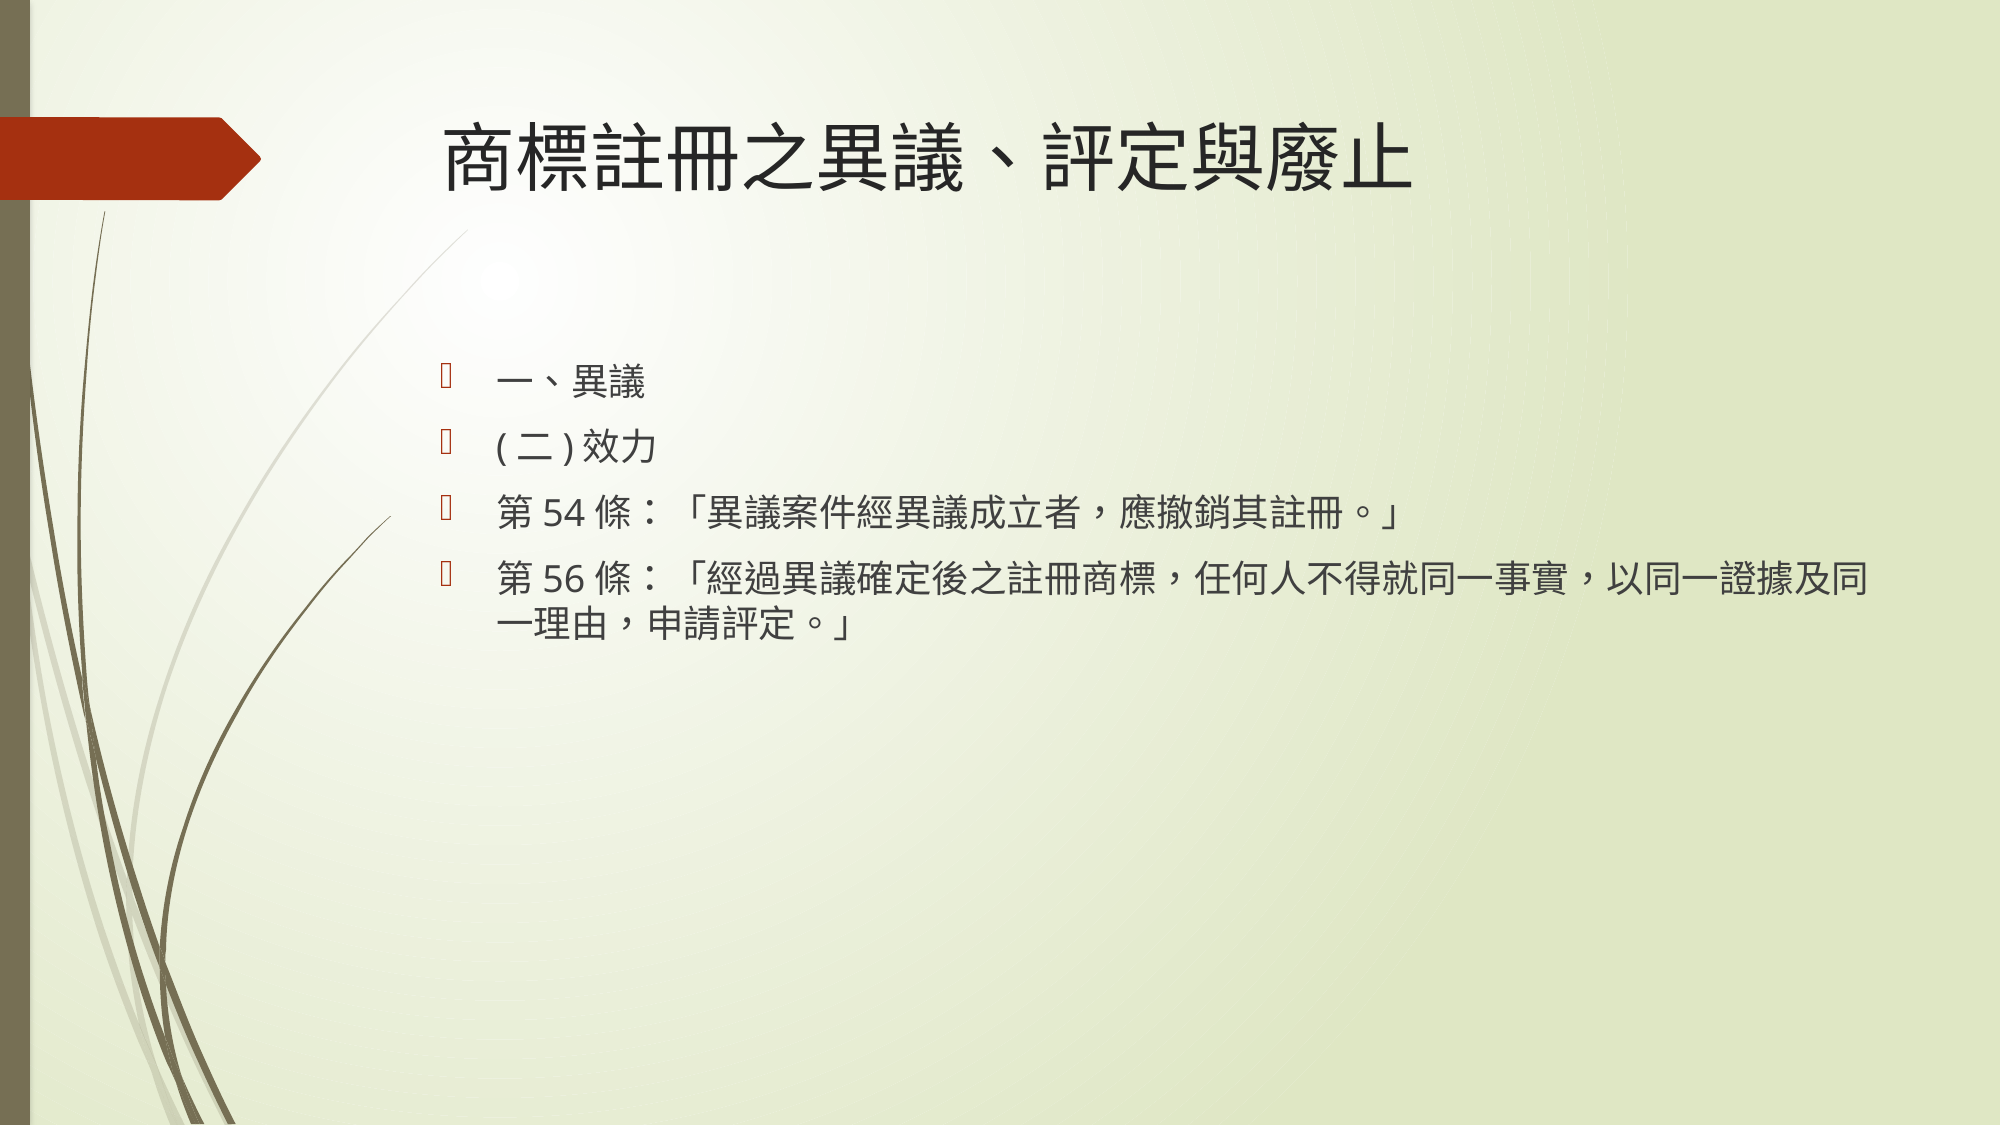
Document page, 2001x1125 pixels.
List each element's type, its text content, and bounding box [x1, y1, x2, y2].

list 一、異議 (二)效力 第54條：「異議案件經異議成立者，應撤銷其註冊。」 第56條：「經過異議確定後之註冊商標，任何人不得就同一事實，以同一證據及同一理由，申請評定。」 [424, 350, 1888, 970]
title 商標註冊之異議、評定與廢止 [425, 102, 1888, 313]
